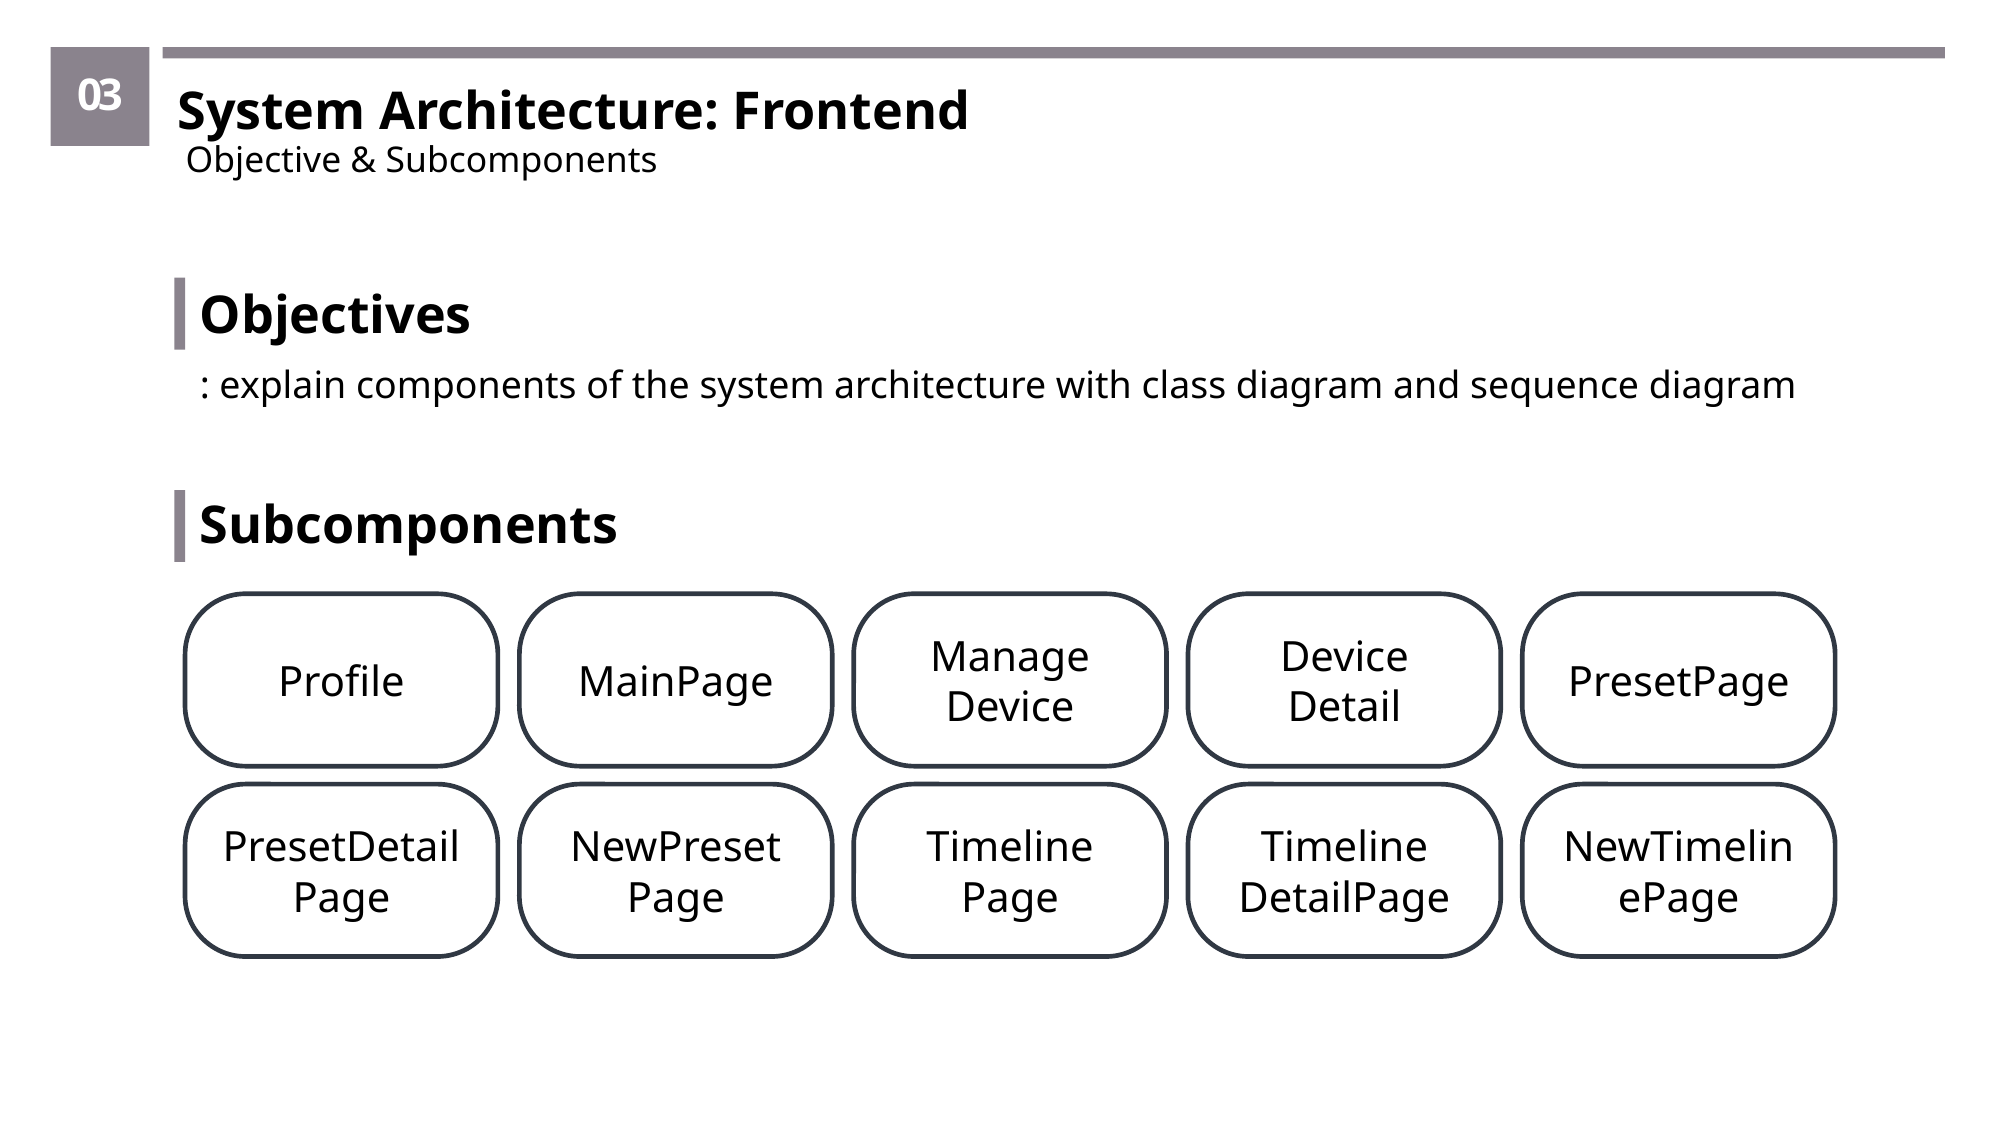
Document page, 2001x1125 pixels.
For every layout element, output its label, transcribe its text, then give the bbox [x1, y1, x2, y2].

text_box : explain components of the system architecture with class diagram and sequence diagram [185, 354, 1912, 413]
text_box System Architecture: Frontend [162, 69, 1945, 147]
text_box Timeline Page [852, 783, 1168, 958]
text_box PresetPage [1521, 592, 1837, 768]
text_box Objective & Subcomponents [170, 129, 1945, 187]
text_box [173, 277, 186, 351]
text_box [50, 127, 150, 147]
text_box Subcomponents [185, 483, 885, 561]
text_box MainPage [518, 592, 834, 768]
text_box PresetDetail Page [183, 783, 499, 958]
text_box Objectives [185, 274, 885, 352]
text_box Manage Device [852, 592, 1168, 768]
text_box [50, 46, 150, 59]
text_box [173, 489, 186, 563]
text_box NewTimelinePage [1521, 783, 1837, 958]
text_box Device Detail [1186, 592, 1502, 768]
text_box [162, 46, 1946, 59]
text_box NewPreset Page [518, 783, 834, 958]
text_box 03 [29, 59, 171, 127]
text_box Profile [183, 592, 499, 768]
text_box Timeline DetailPage [1186, 783, 1502, 958]
